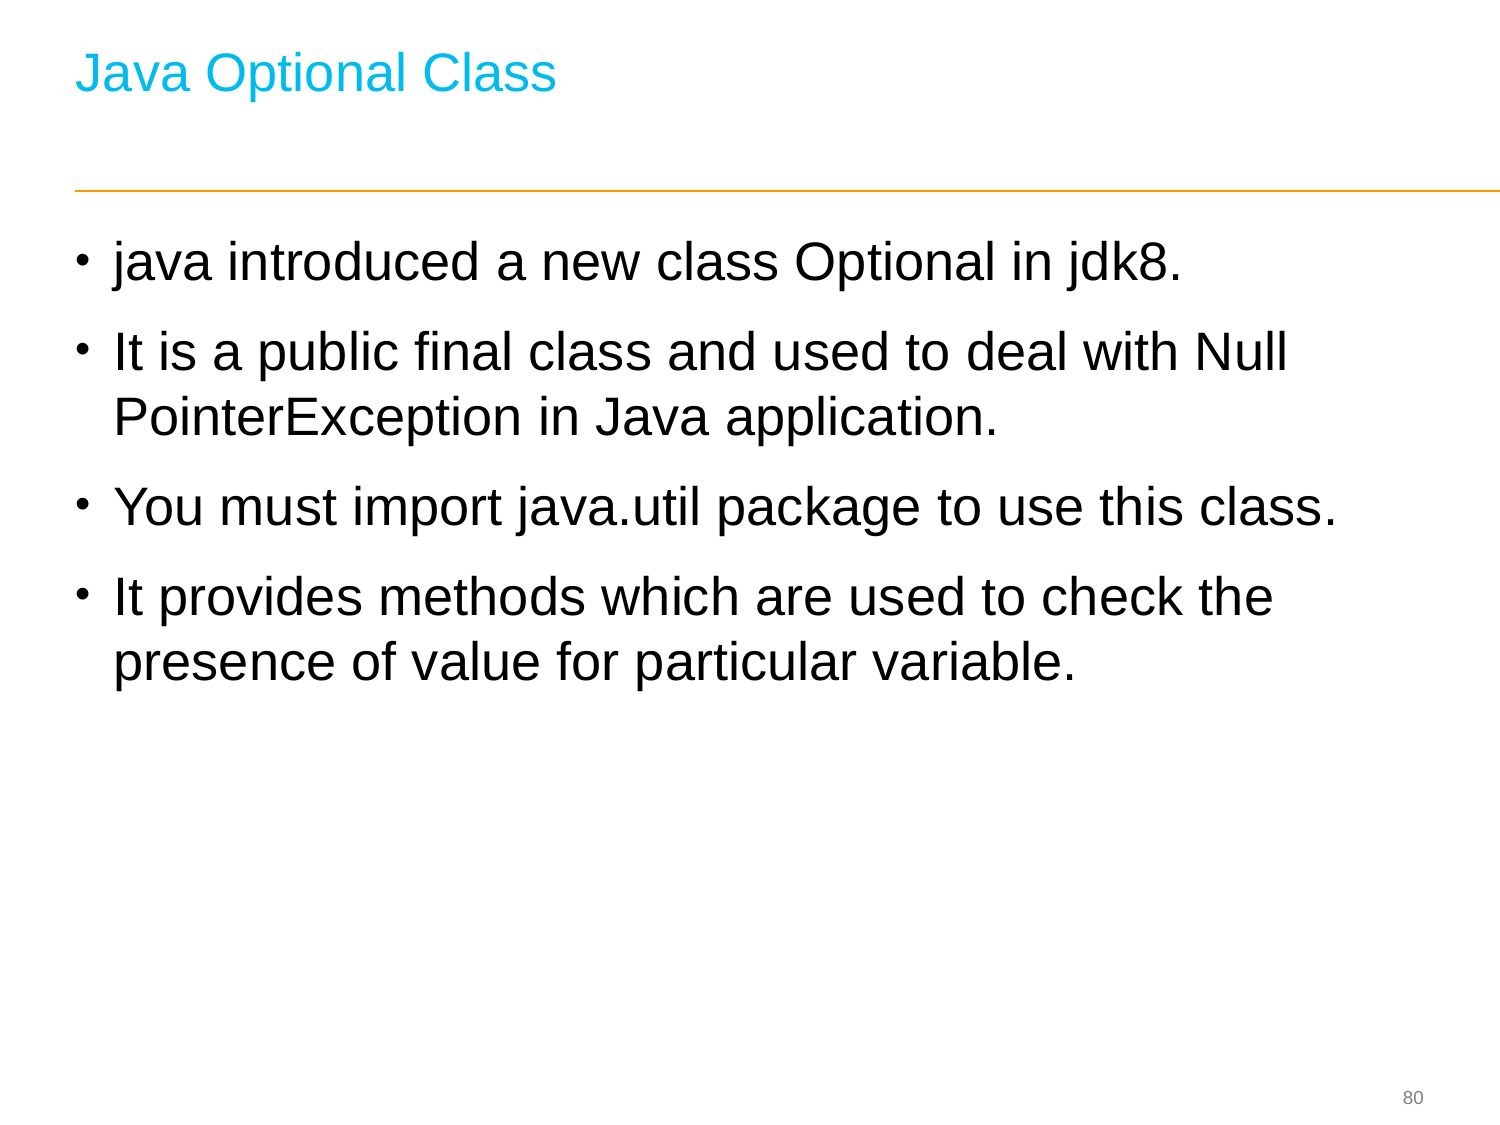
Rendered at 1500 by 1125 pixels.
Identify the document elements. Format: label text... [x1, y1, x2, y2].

list java introduced a new class Optional in jdk8. It is a public final class and used to deal with Null PointerException in Java application. You must import java.util package to use this class. It provides methods which are used to check the presence of value for particular variable. [75, 226, 1425, 1018]
title Java Optional Class [75, 27, 1422, 157]
